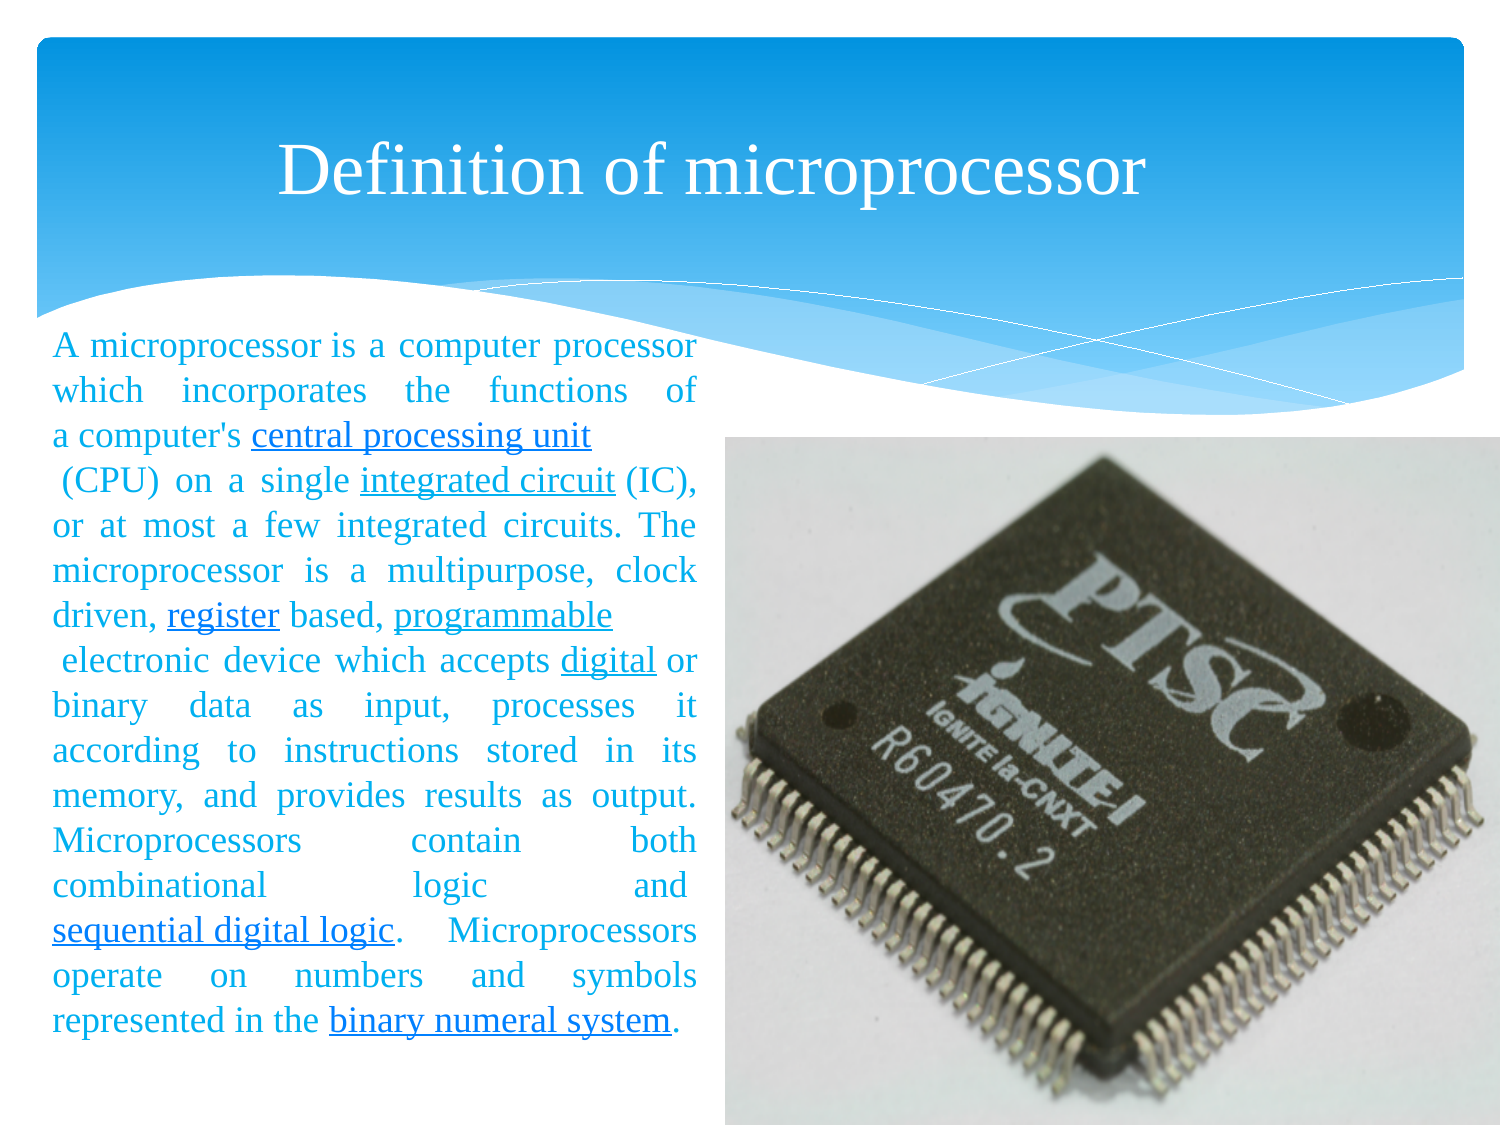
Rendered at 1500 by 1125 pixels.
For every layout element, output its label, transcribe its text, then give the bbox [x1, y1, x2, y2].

picture [724, 437, 1500, 1125]
text_box A microprocessor is a computer processor which incorporates the functions of a computer's central processing unit (CPU) on a single integrated circuit (IC), or at most a few integrated circuits. The microprocessor is a multipurpose, clock driven, register based, programmable electronic device which accepts digital or binary data as input, processes it according to instructions stored in its memory, and provides results as output. Microprocessors contain both combinational logic and sequential digital logic. Microprocessors operate on numbers and symbols represented in the binary numeral system. [37, 312, 713, 1048]
text_box Definition of microprocessor [262, 112, 1250, 218]
